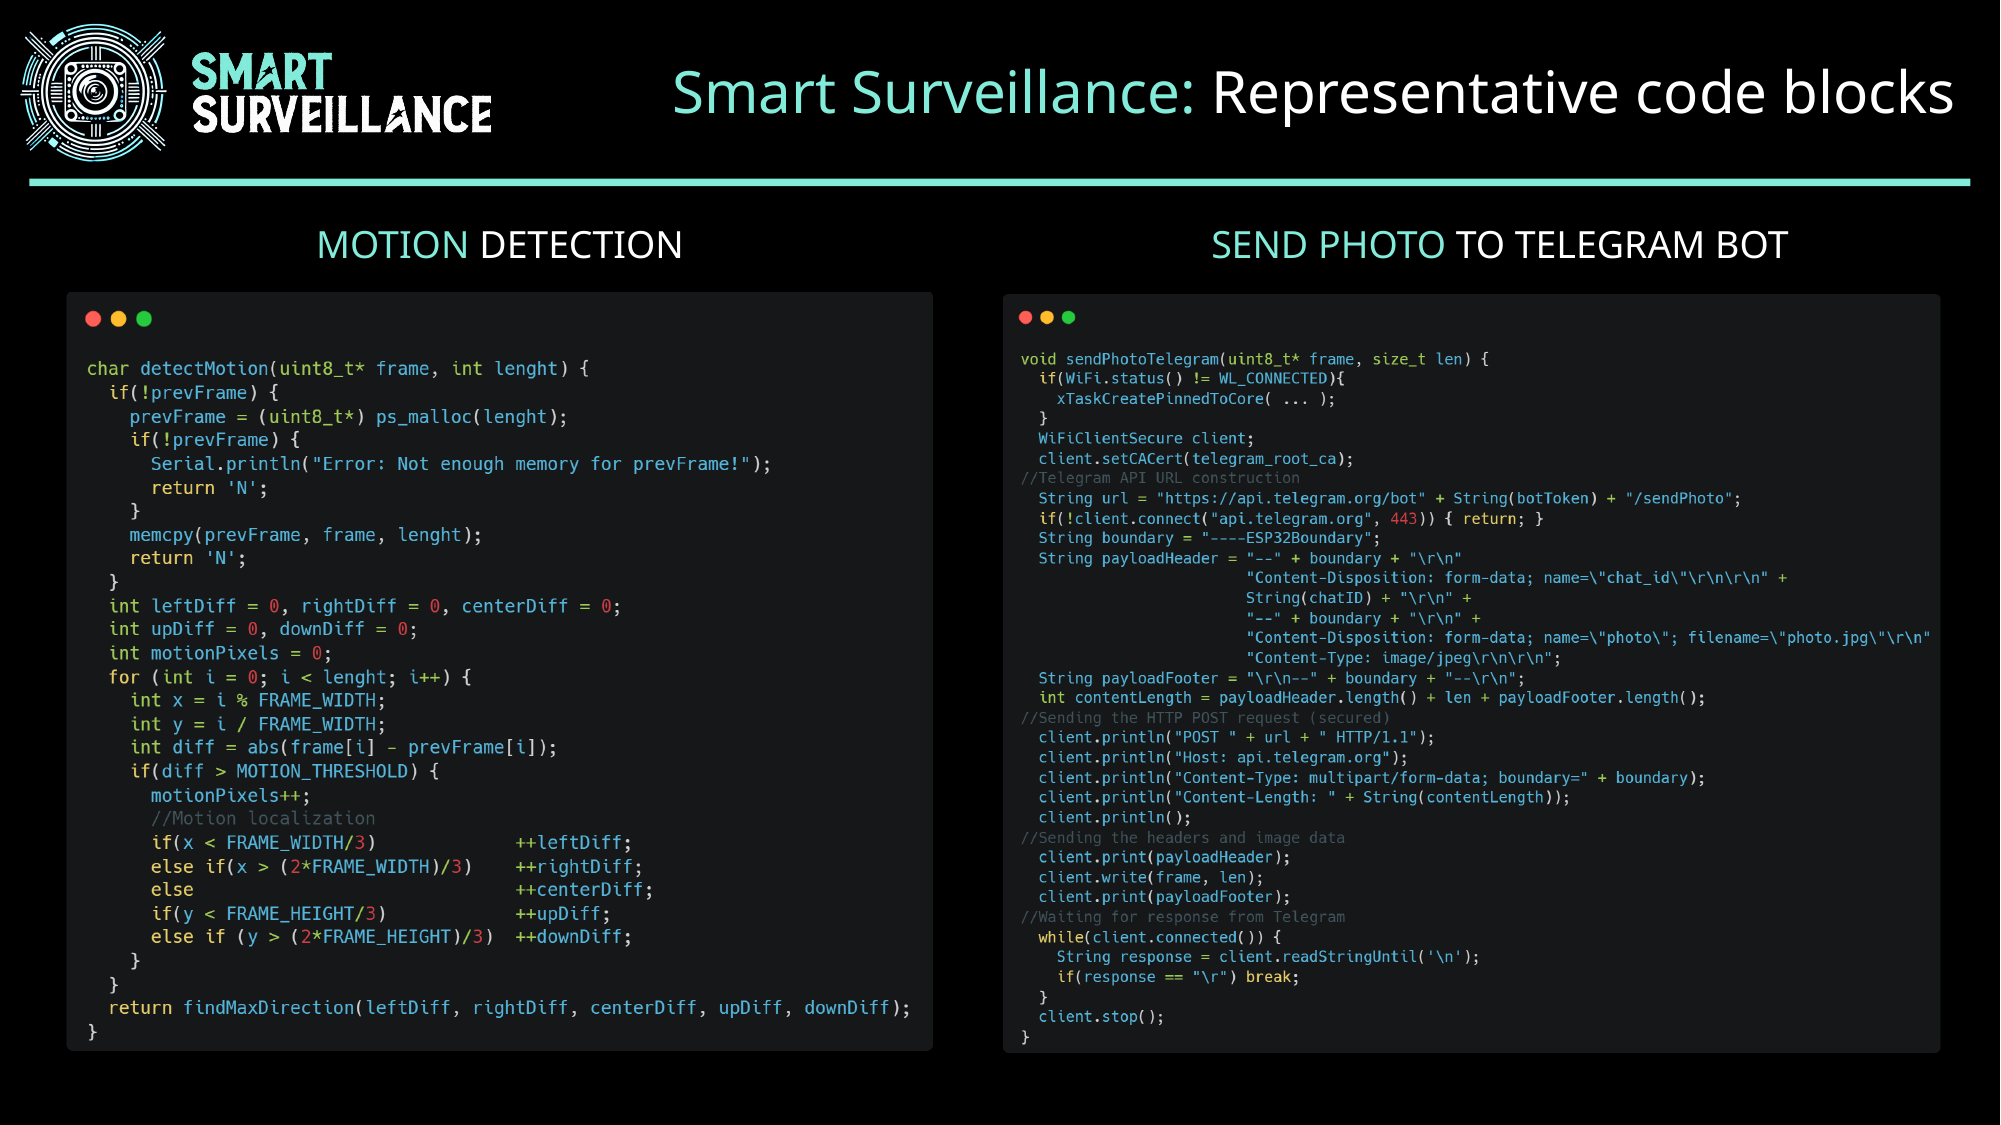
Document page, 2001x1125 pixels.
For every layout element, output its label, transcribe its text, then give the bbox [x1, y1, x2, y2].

picture [999, 291, 1946, 1055]
picture [60, 291, 940, 1060]
text_box Smart Surveillance: Representative code blocks [516, 47, 1971, 133]
text_box [28, 177, 1972, 188]
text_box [190, 51, 493, 134]
text_box MOTION DETECTION [0, 214, 999, 274]
text_box SEND PHOTO TO TELEGRAM BOT [999, 213, 2000, 274]
picture [19, 23, 167, 163]
